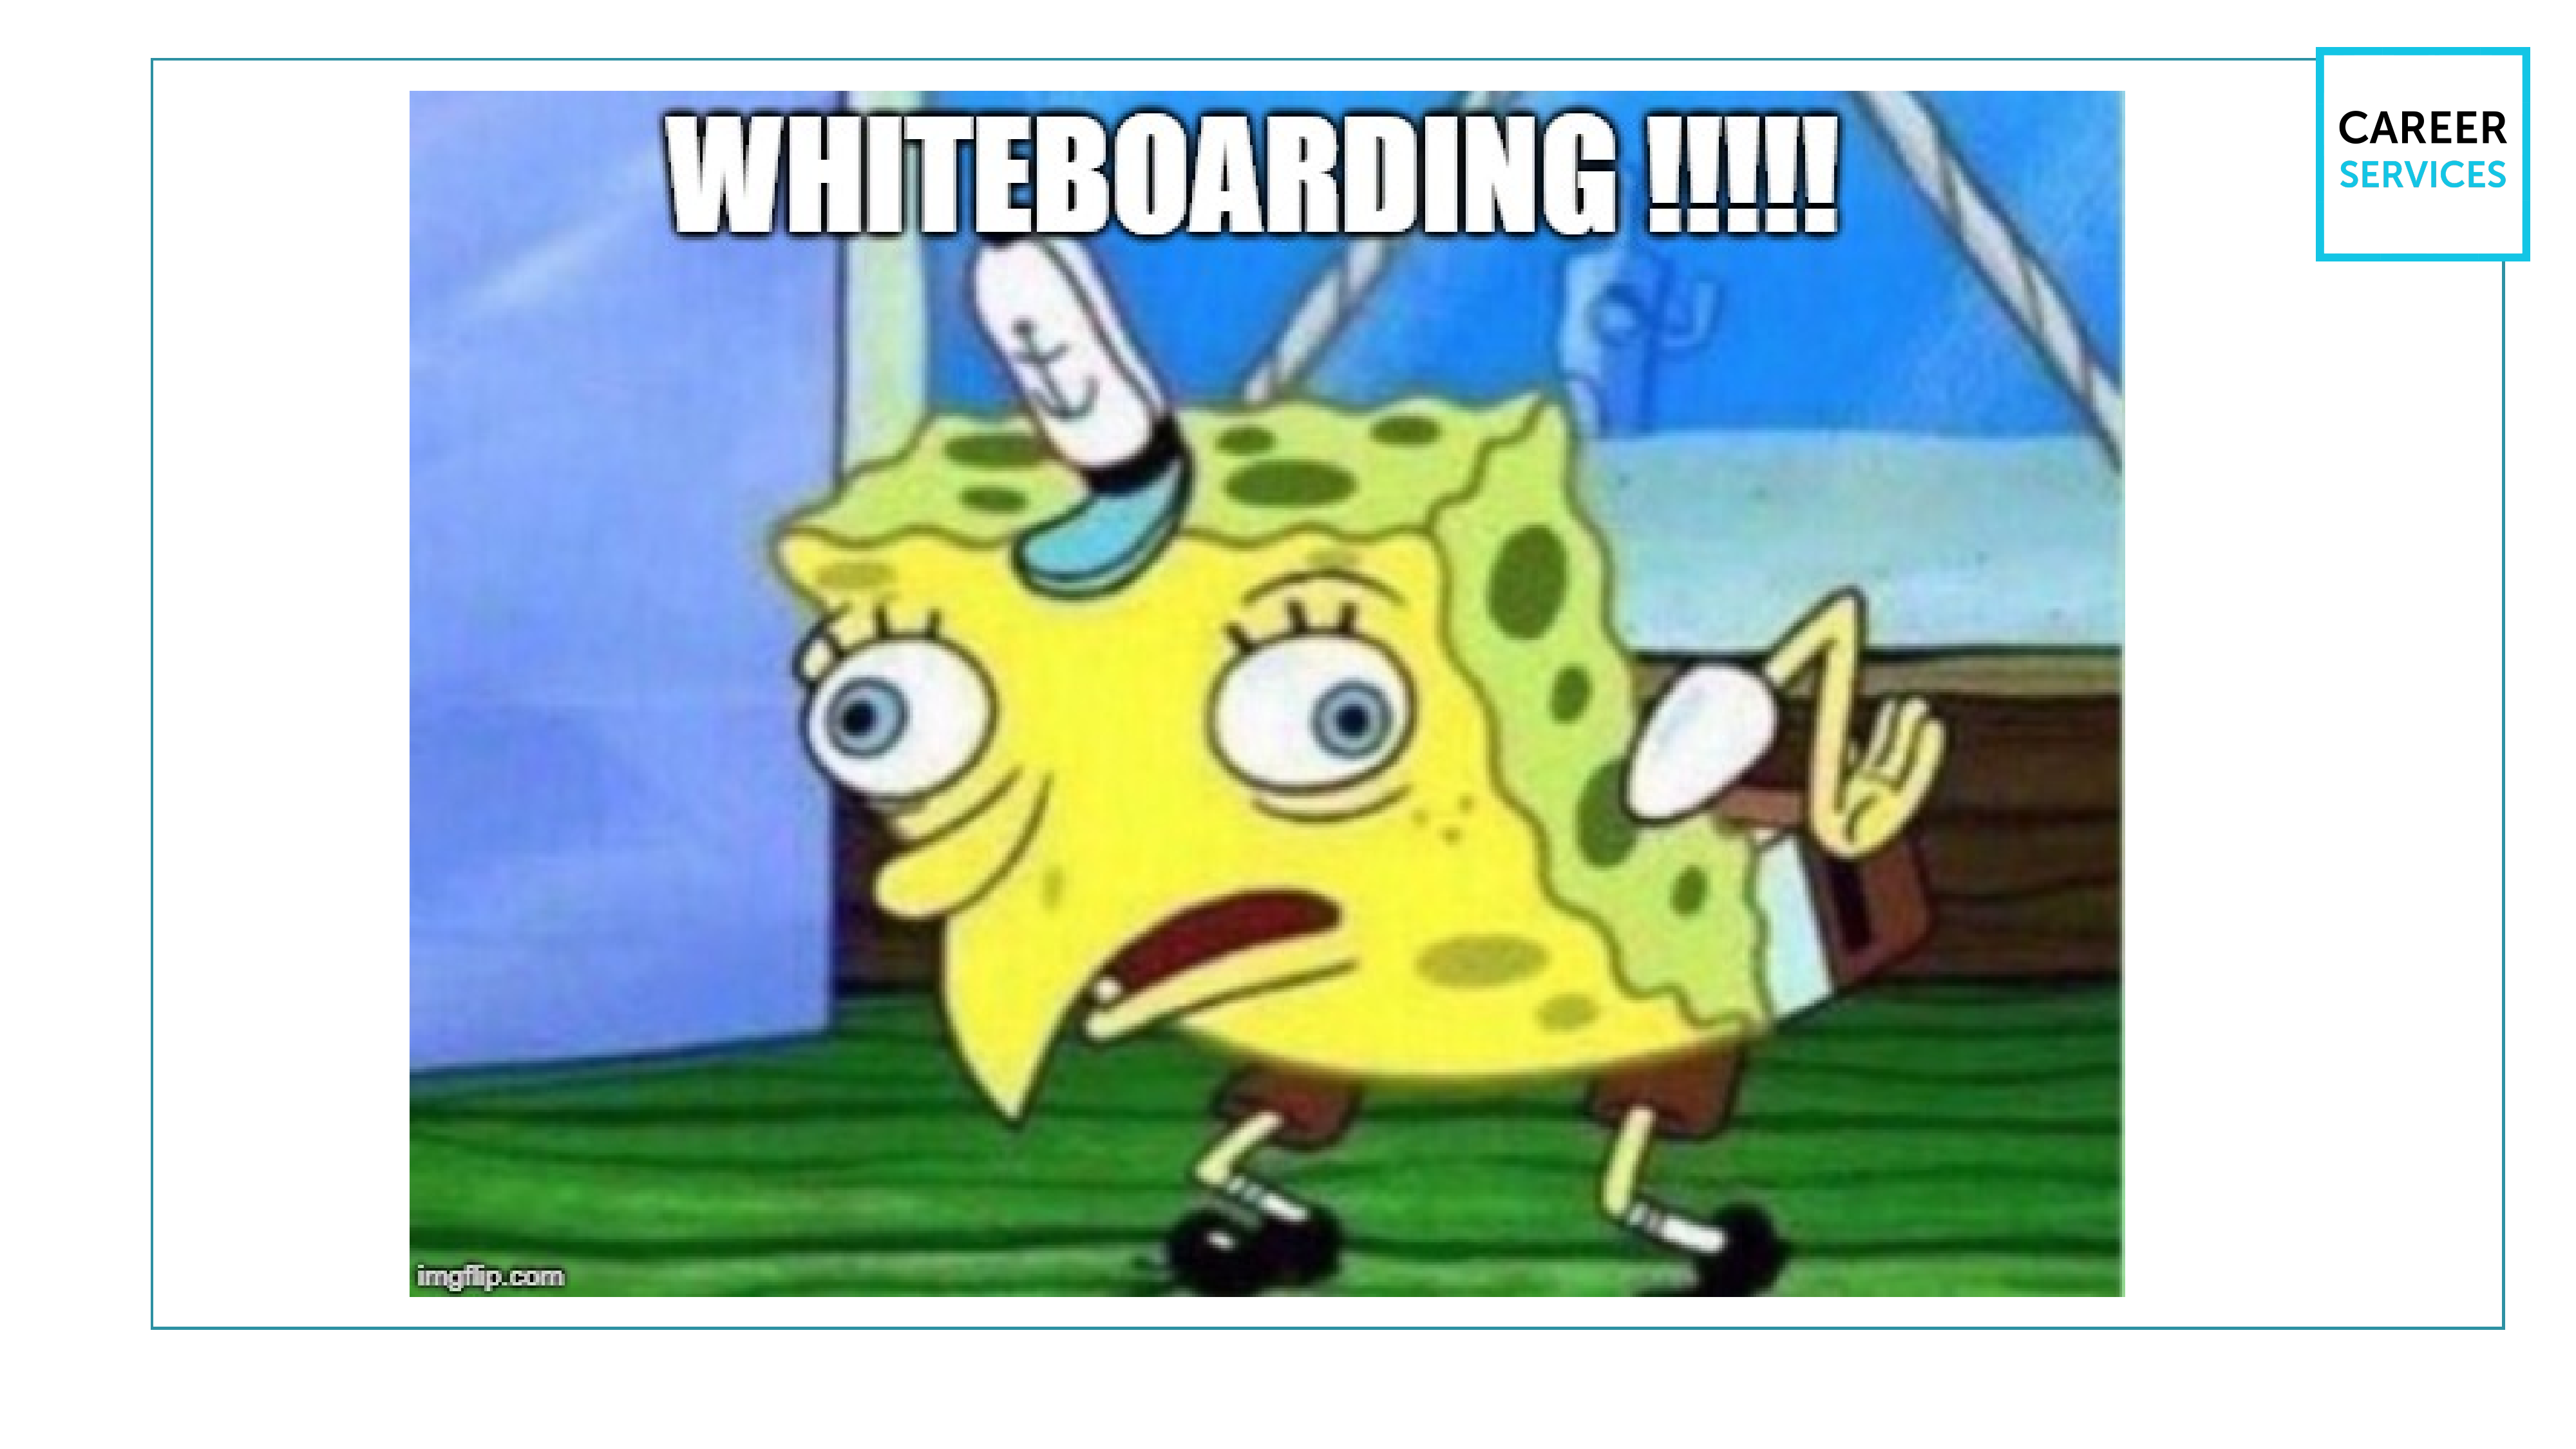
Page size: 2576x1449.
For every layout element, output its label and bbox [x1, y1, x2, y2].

text_box [2316, 47, 2530, 261]
picture [410, 90, 2125, 1297]
text_box [152, 59, 2504, 1329]
